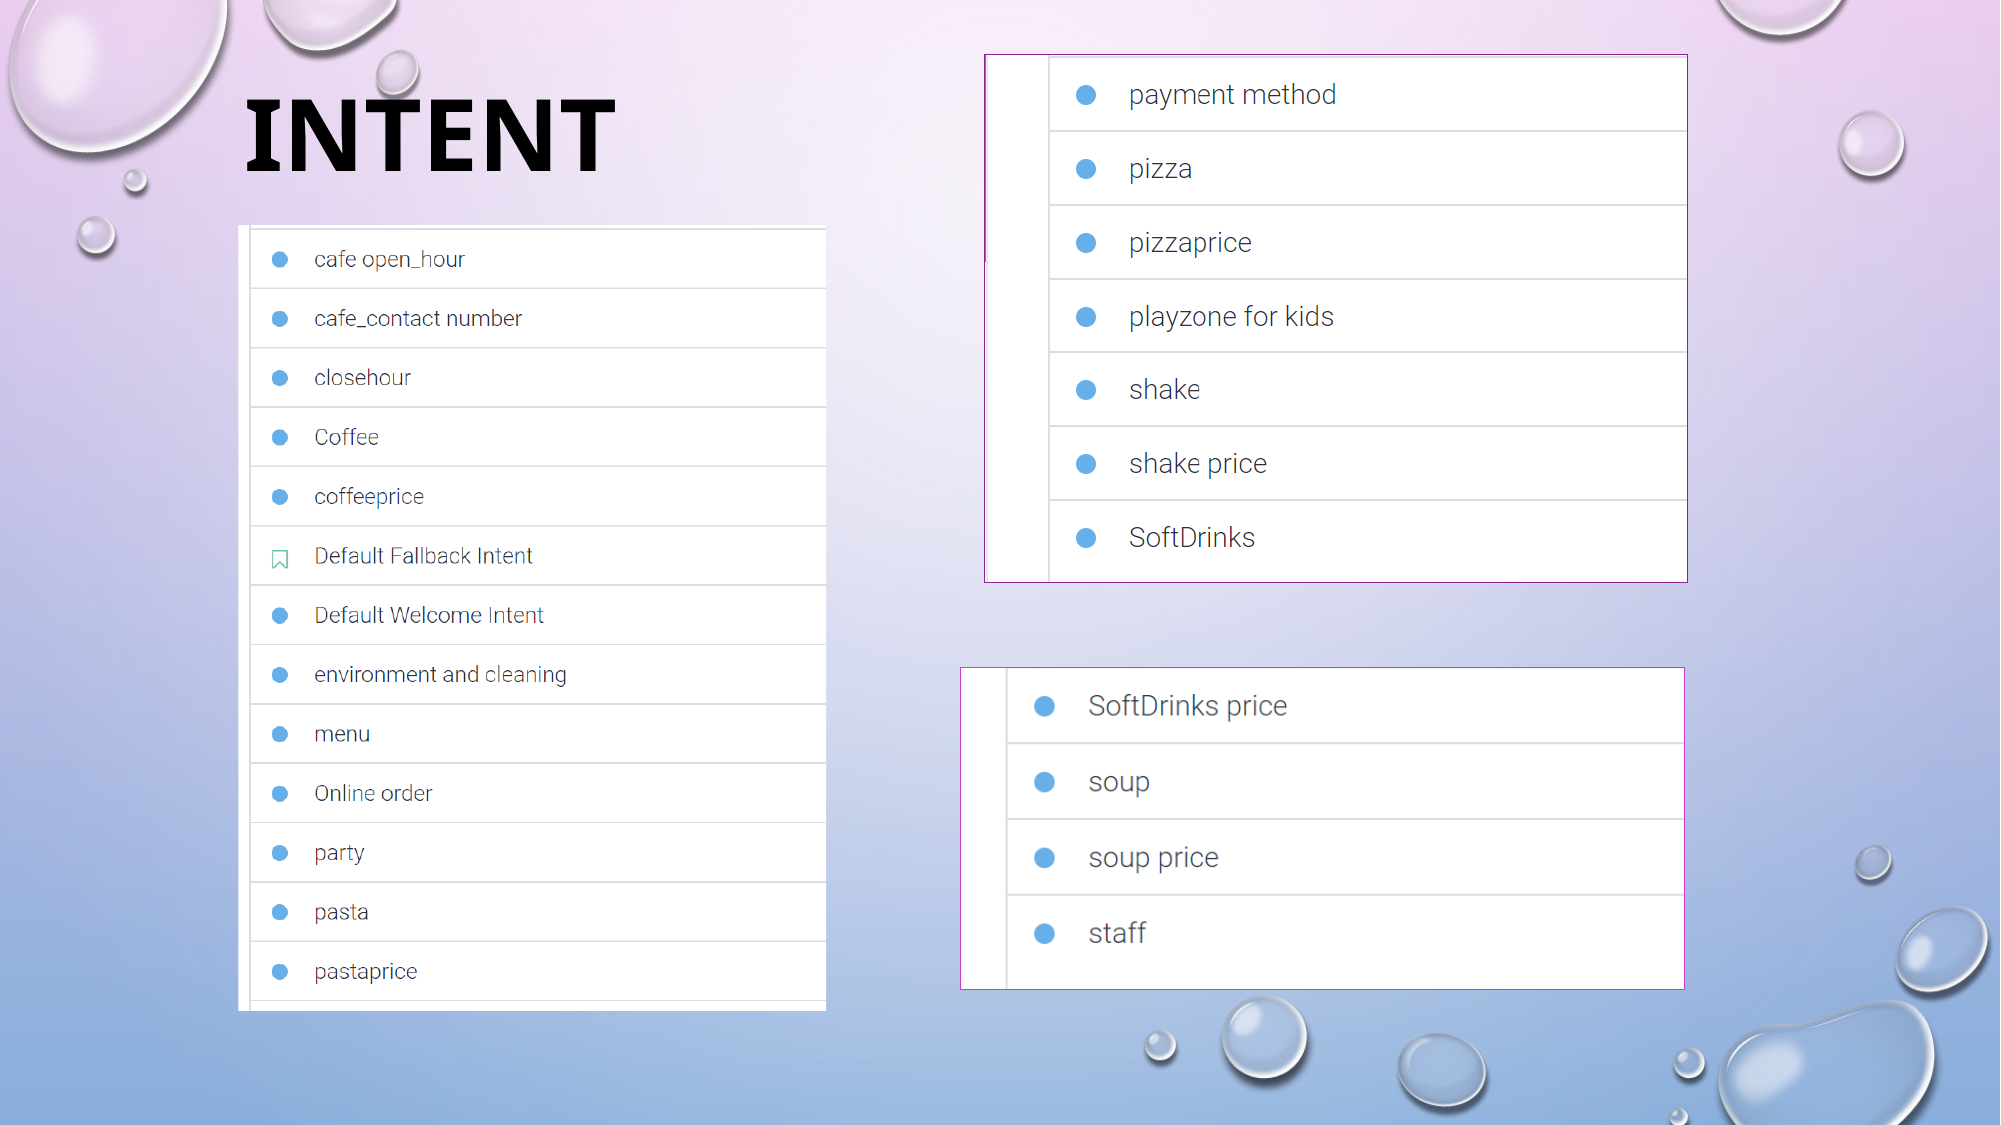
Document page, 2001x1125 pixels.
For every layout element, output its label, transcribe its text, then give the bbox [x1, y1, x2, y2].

picture [0, 0, 2000, 1125]
text_box INTENT [229, 64, 978, 199]
